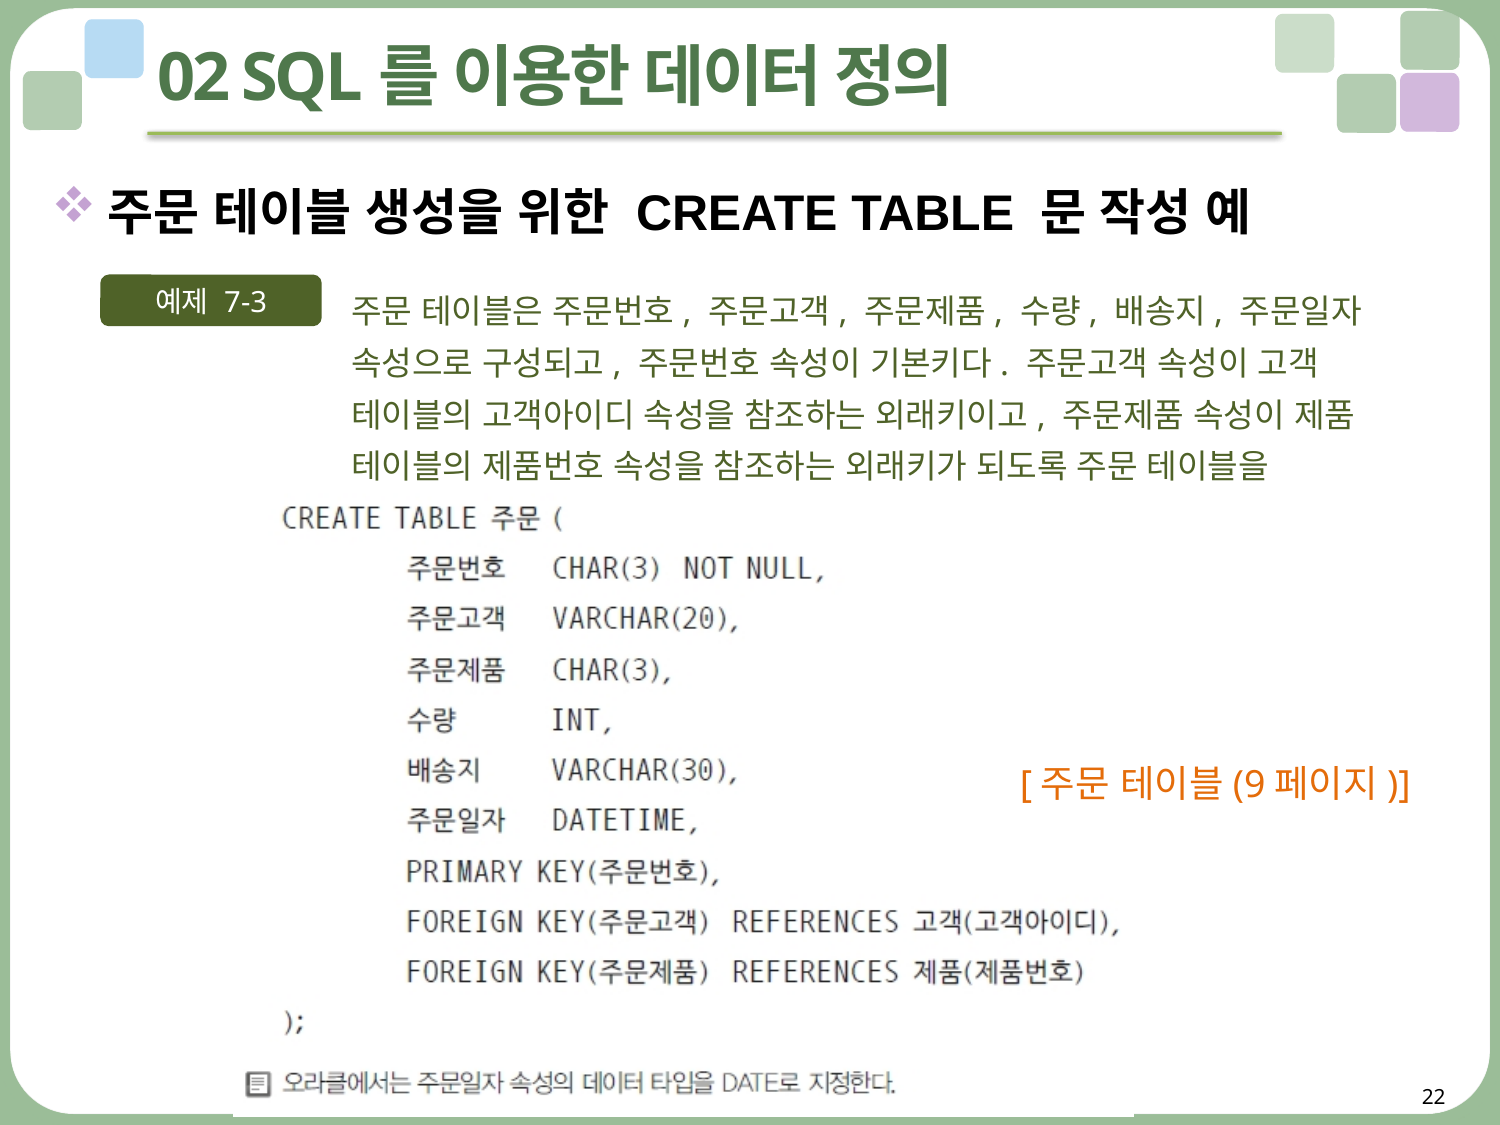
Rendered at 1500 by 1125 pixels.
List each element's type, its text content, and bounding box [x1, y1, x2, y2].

title 02 SQL를 이용한 데이터 정의 [142, 25, 1459, 123]
list 주문 테이블 생성을 위한 CREATE TABLE 문 작성 예 [36, 172, 1467, 1083]
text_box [100, 270, 1437, 497]
picture [0, 0, 1500, 1125]
text_box [주문 테이블(9페이지)] [1140, 752, 1426, 812]
